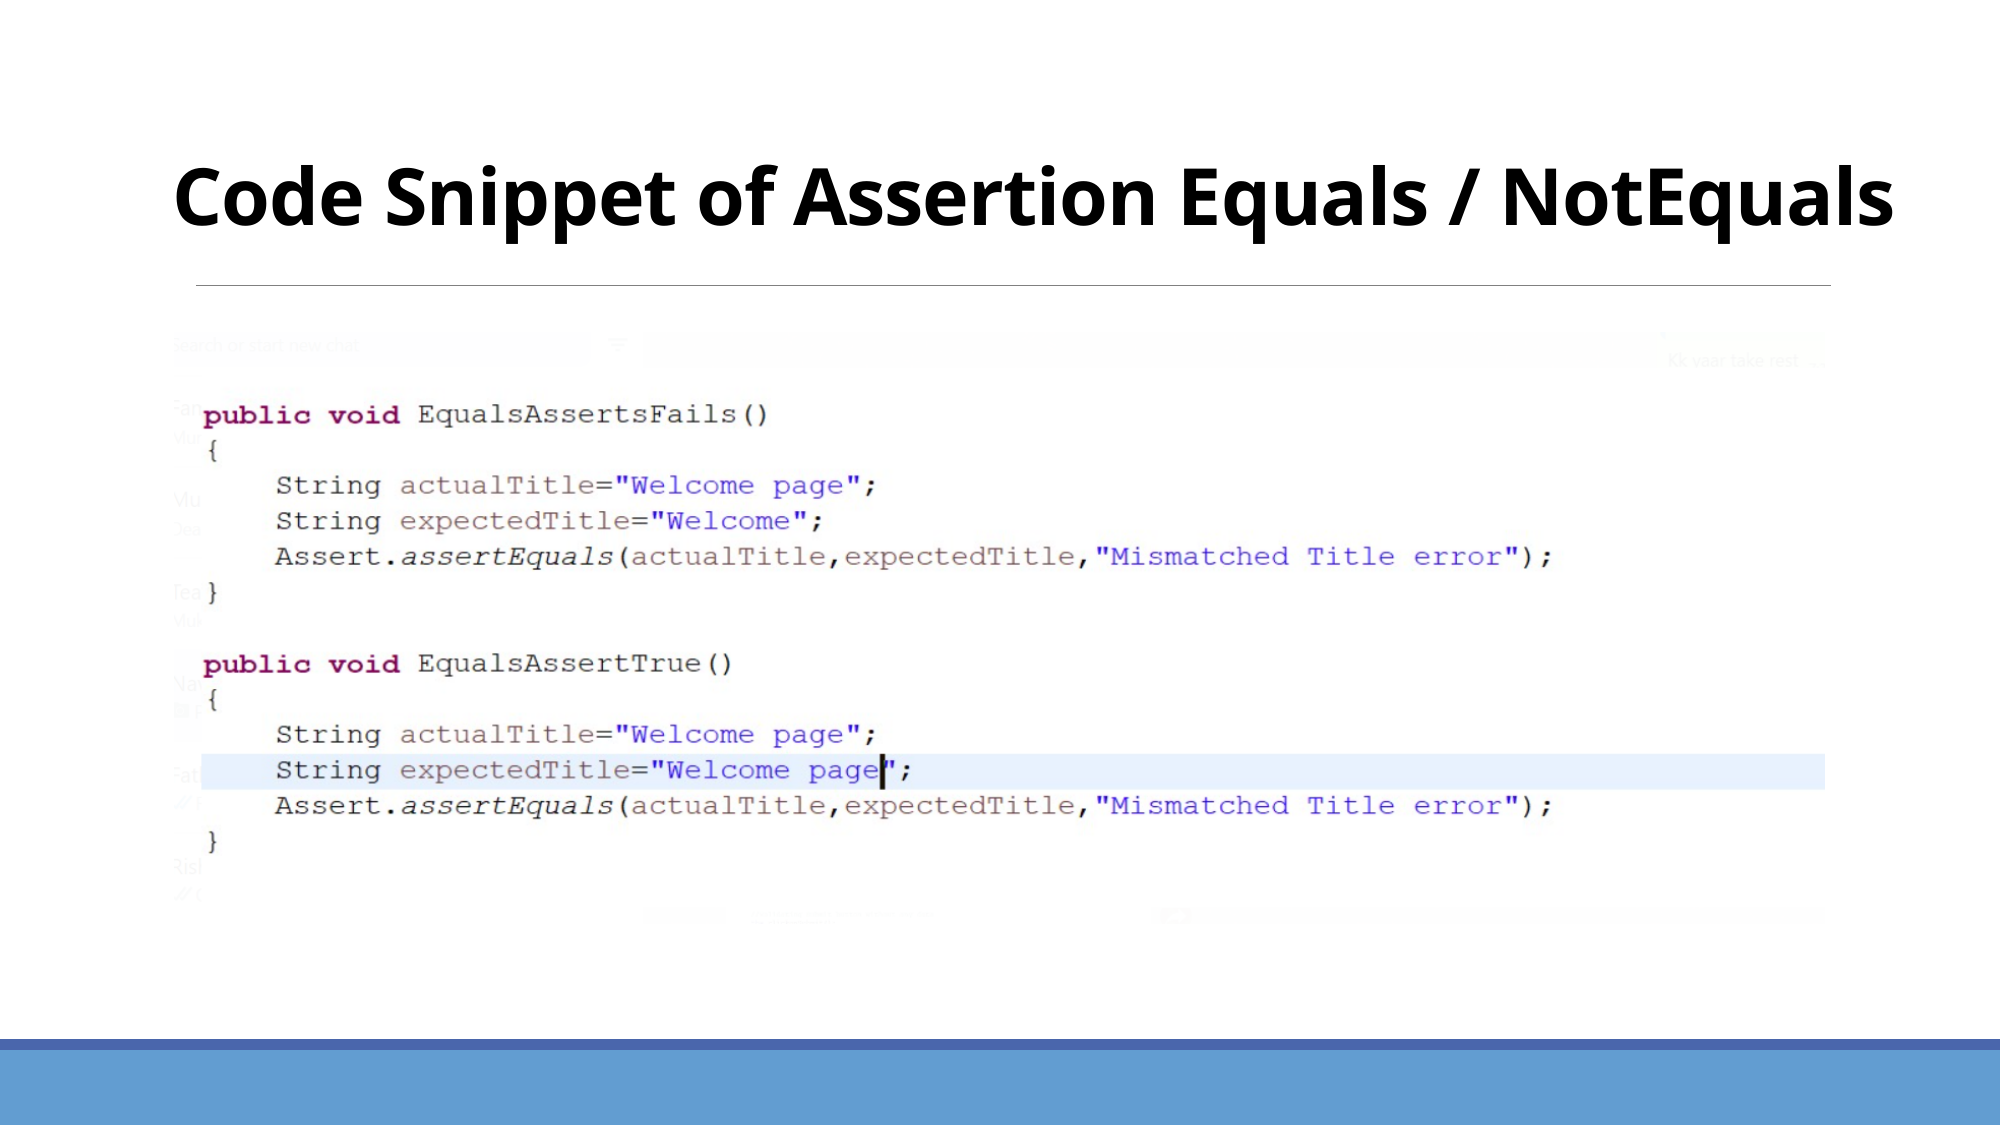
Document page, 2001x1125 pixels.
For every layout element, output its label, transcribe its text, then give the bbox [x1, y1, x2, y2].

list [174, 331, 1826, 924]
title Code Snippet of Assertion Equals / NotEquals [157, 75, 1948, 249]
